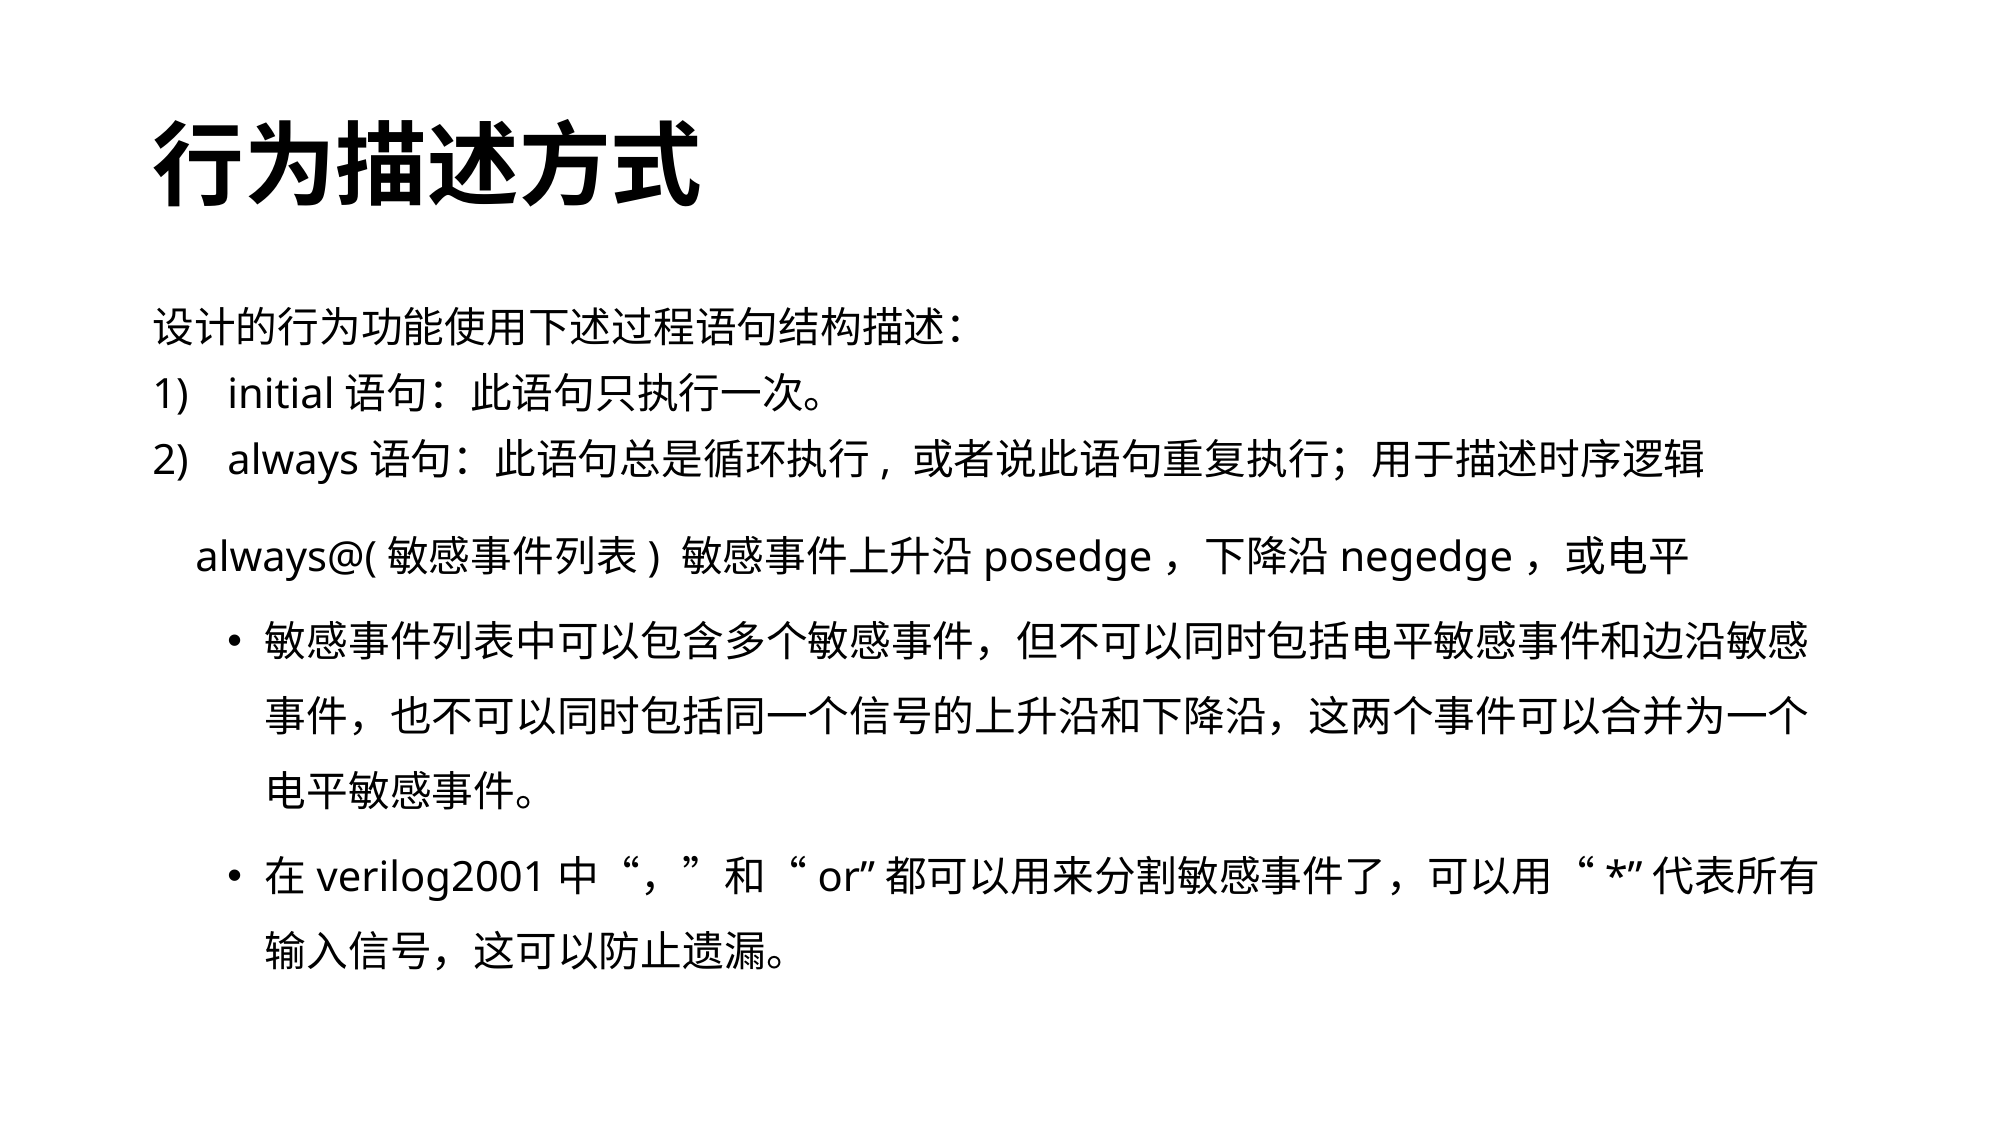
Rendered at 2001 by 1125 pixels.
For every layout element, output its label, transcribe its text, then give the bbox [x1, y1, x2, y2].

title 行为描述方式 [137, 59, 1863, 278]
list 设计的行为功能使用下述过程语句结构描述： initial语句：此语句只执行一次。 always语句：此语句总是循环执行, 或者说此语句重复执行；用于描述时序逻辑 always@(敏感事件列表) 敏感事件上升沿posedge，下降沿negedge，或电平 敏感事件列表中可以包含多个敏感事件，但不可以同时包括电平敏感事件和边沿敏感事件，也不可以同时包括同一个信号的上升沿和下降沿，这两个事件可以合并为一个电平敏感事件。 在verilog2001中“，”和“or”都可以用来分割敏感事件了，可以用“*”代表所有输入信号，这可以防止遗漏。 [137, 299, 1863, 1014]
